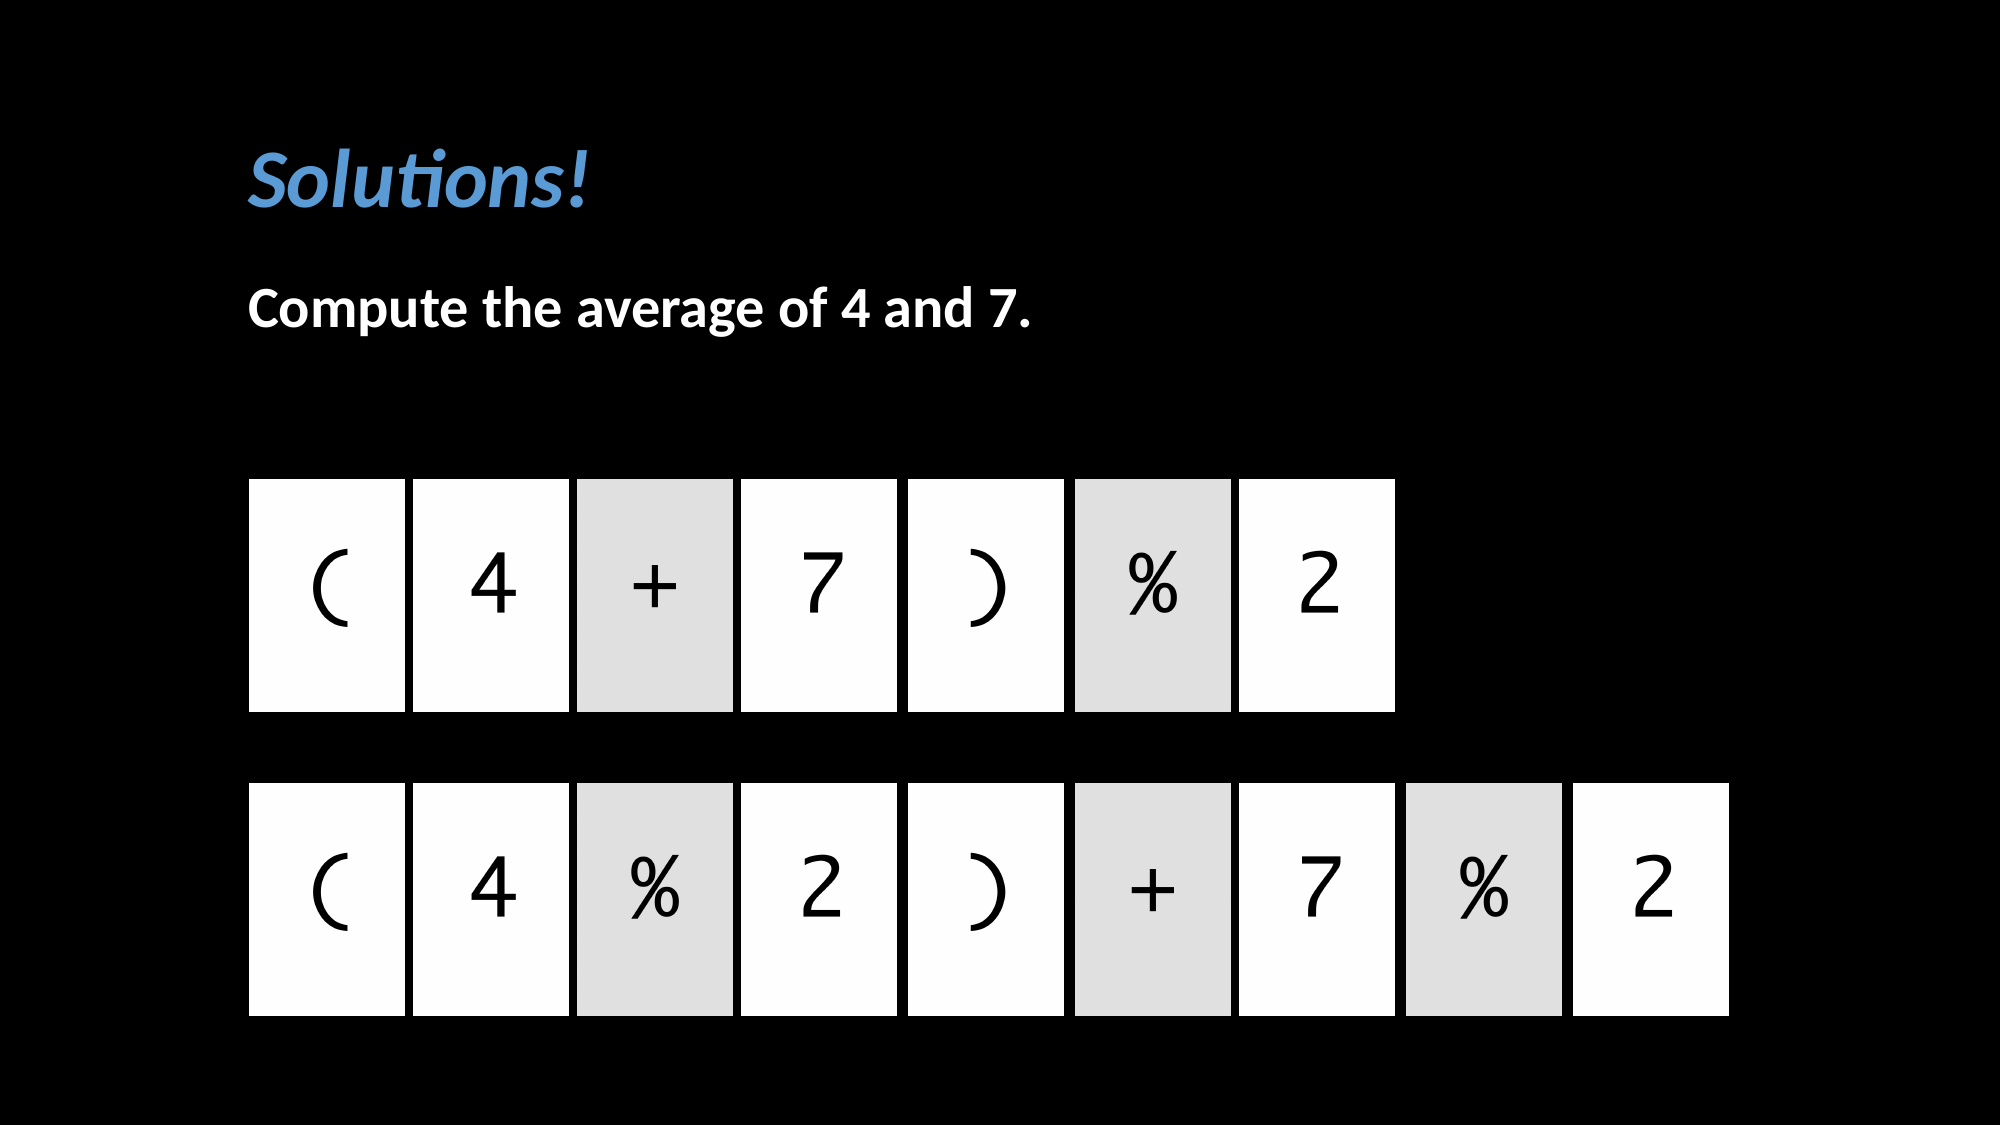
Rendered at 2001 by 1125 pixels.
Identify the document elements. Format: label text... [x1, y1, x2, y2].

text_box Compute the average of 4 and 7. [233, 261, 1697, 347]
picture [1075, 783, 1231, 1016]
picture [1075, 479, 1231, 712]
picture [741, 479, 897, 712]
picture [577, 783, 733, 1016]
picture [413, 783, 569, 1016]
picture [413, 479, 569, 712]
picture [249, 783, 405, 1016]
picture [741, 783, 897, 1016]
picture [1239, 479, 1395, 712]
picture [249, 479, 405, 712]
picture [908, 479, 1064, 712]
picture [577, 479, 733, 712]
picture [1239, 783, 1395, 1016]
picture [908, 783, 1064, 1016]
picture [1406, 783, 1562, 1016]
text_box Solutions! [233, 116, 1552, 232]
picture [1573, 783, 1729, 1016]
